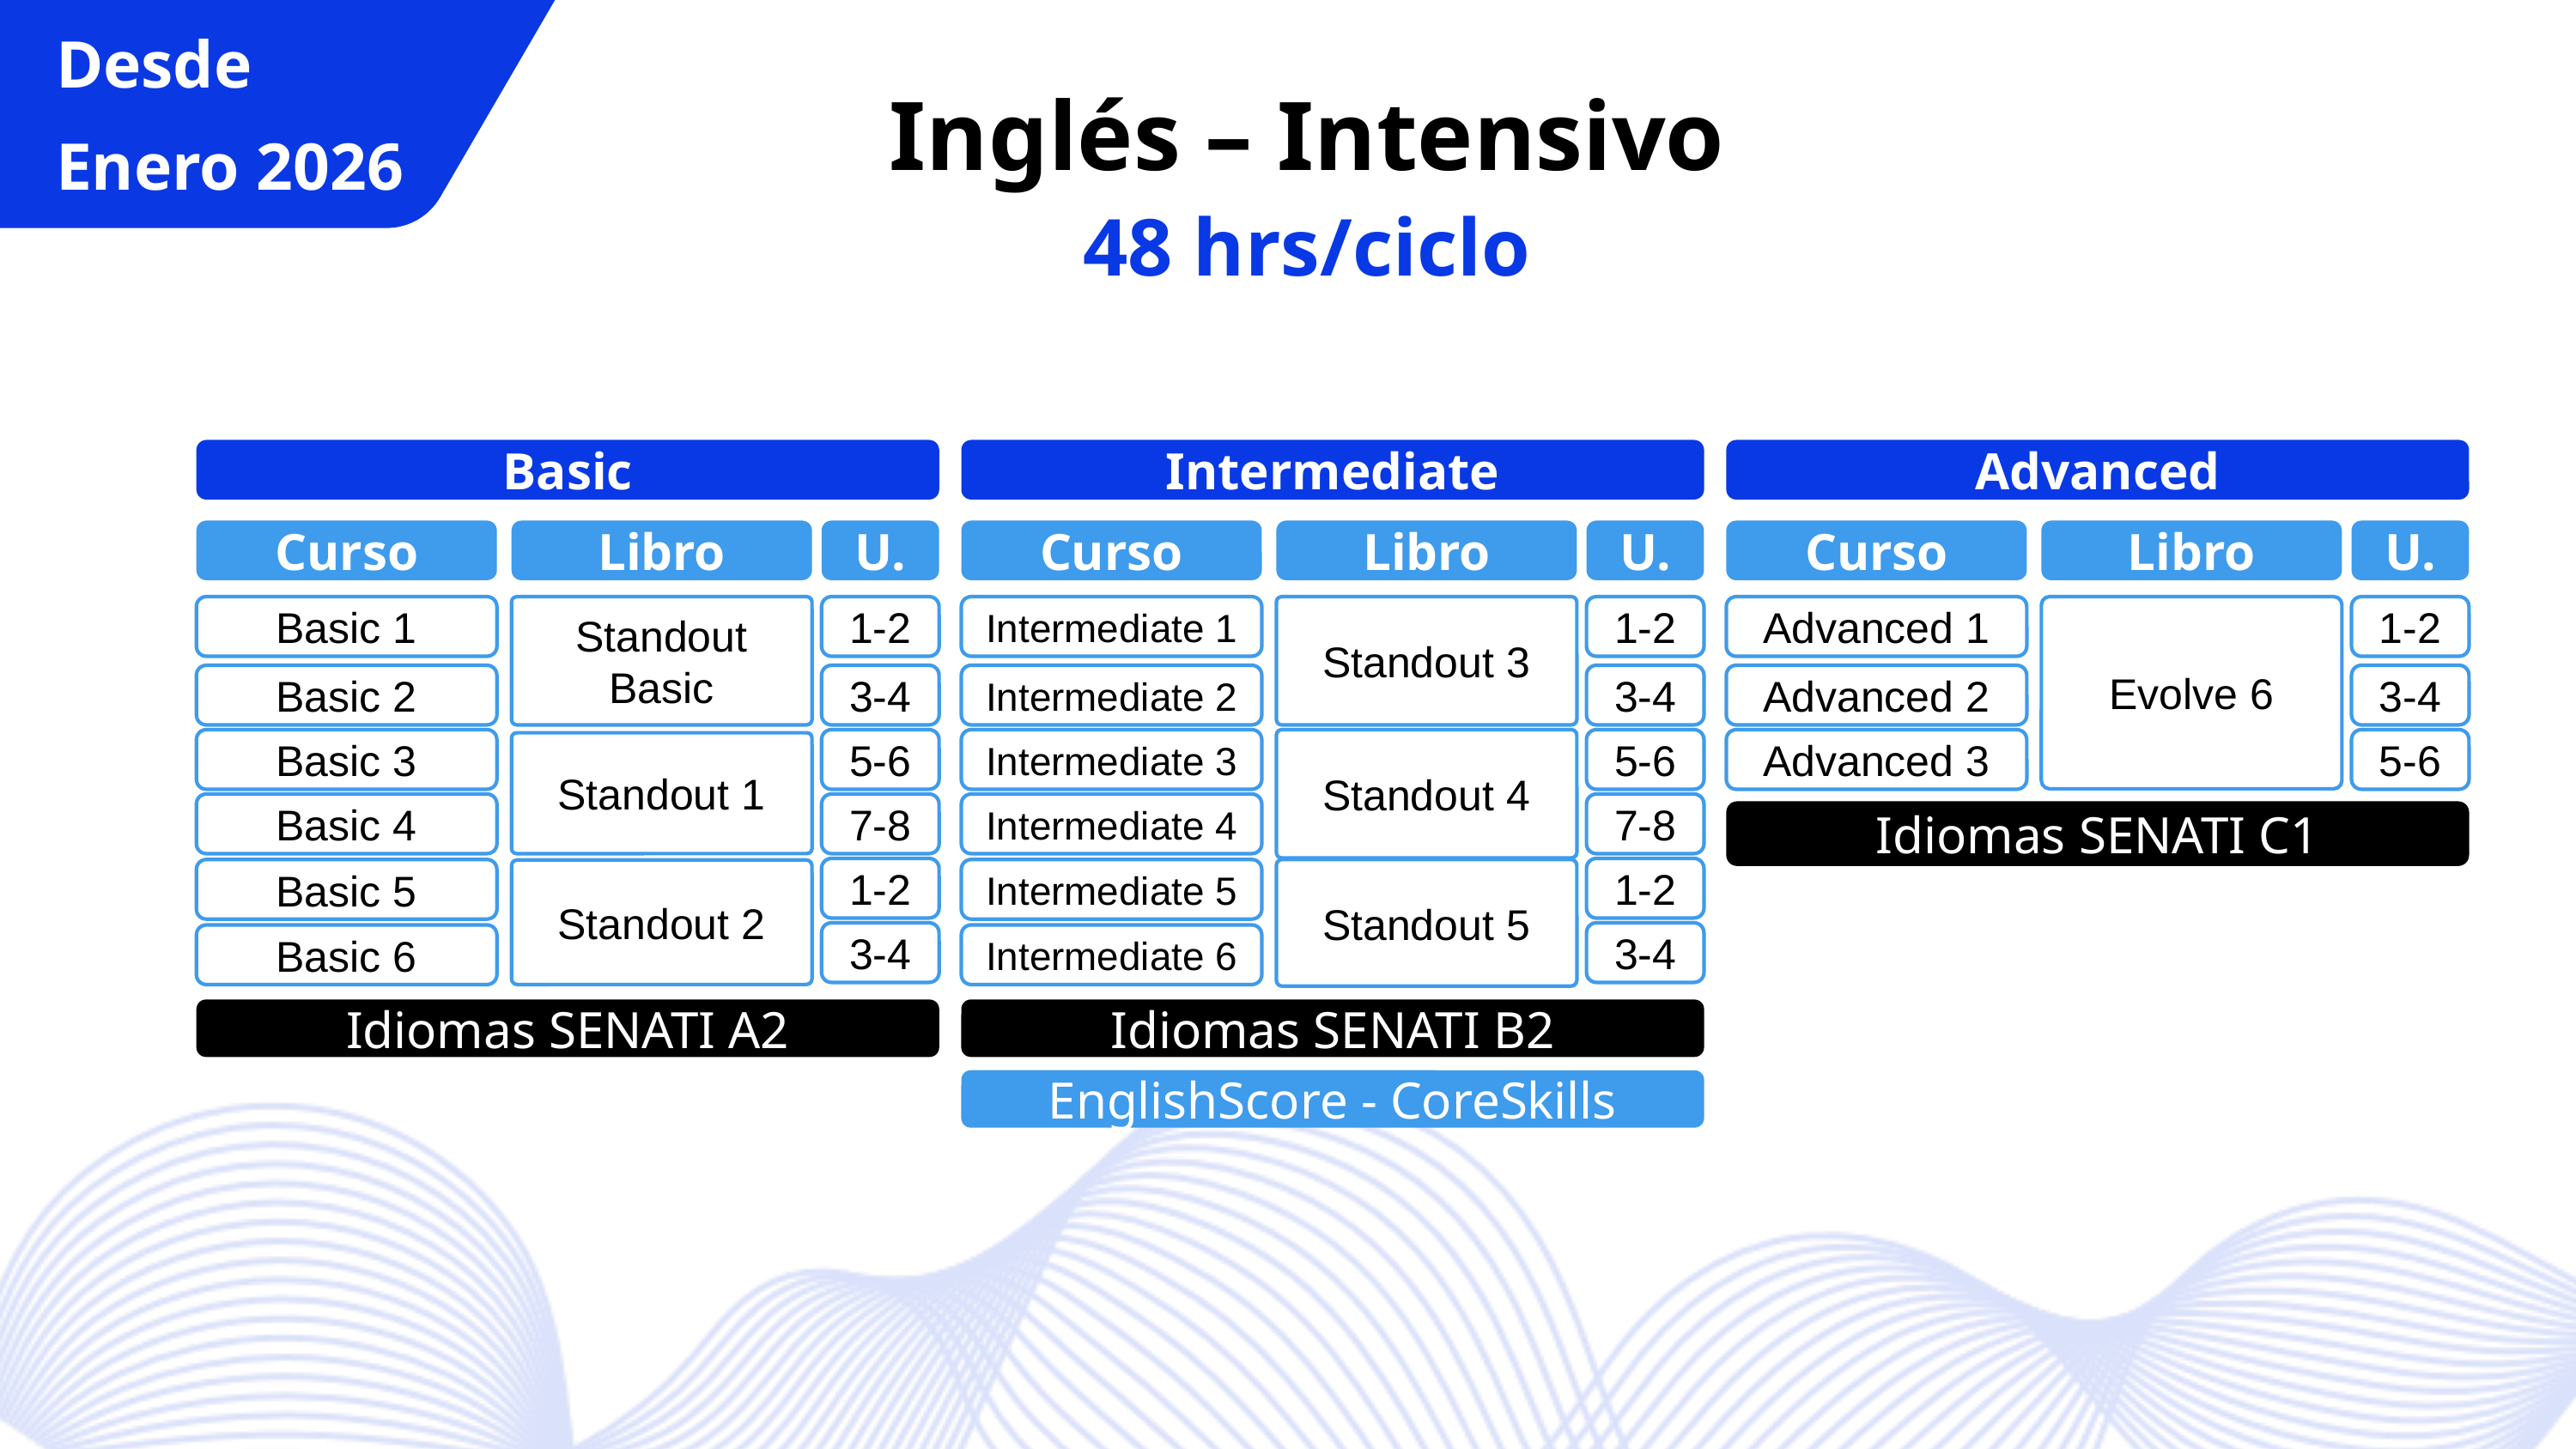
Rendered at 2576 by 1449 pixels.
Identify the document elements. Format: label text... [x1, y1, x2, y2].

text_box 3-4 [819, 920, 941, 985]
text_box Curso [194, 518, 499, 583]
text_box Libro [2039, 518, 2344, 583]
text_box Advanced 1 [1724, 594, 2029, 658]
text_box 5-6 [2349, 727, 2471, 791]
text_box [0, 1039, 2576, 1449]
text_box Standout 2 [509, 858, 814, 987]
text_box Libro [509, 518, 814, 583]
text_box Basic 6 [194, 923, 499, 987]
text_box 3-4 [1584, 920, 1706, 985]
text_box Intermediate 2 [959, 663, 1264, 727]
text_box Intermediate 1 [959, 594, 1264, 658]
text_box Intermediate 4 [959, 791, 1264, 856]
text_box EnglishScore - CoreSkills [959, 1068, 1706, 1130]
text_box 1-2 [819, 594, 941, 658]
text_box Idiomas SENATI A2 [194, 997, 941, 1059]
text_box 5-6 [1584, 727, 1706, 791]
text_box Basic 5 [194, 858, 499, 921]
text_box Intermediate [959, 438, 1706, 502]
text_box Inglés – Intensivo 48 hrs/ciclo [534, 87, 2080, 292]
text_box Idiomas SENATI B2 [959, 997, 1706, 1059]
text_box 1-2 [1584, 856, 1706, 920]
text_box Desde Enero 2026 [56, 0, 496, 203]
text_box Intermediate 6 [959, 923, 1264, 987]
text_box Basic [194, 438, 941, 502]
text_box 3-4 [2349, 663, 2471, 727]
text_box 1-2 [1584, 594, 1706, 658]
text_box Advanced 3 [1724, 727, 2029, 791]
text_box 5-6 [819, 727, 941, 791]
text_box Basic 1 [194, 594, 499, 658]
text_box U. [819, 518, 941, 583]
text_box Evolve 6 [2039, 594, 2344, 791]
text_box 3-4 [819, 663, 941, 727]
text_box 7-8 [1584, 791, 1706, 856]
text_box U. [1584, 518, 1706, 583]
text_box [0, 0, 436, 228]
text_box Libro [1274, 518, 1579, 583]
text_box Basic 4 [194, 791, 499, 856]
text_box Basic 3 [194, 727, 499, 791]
text_box [496, 0, 556, 101]
text_box Standout 5 [1274, 858, 1579, 988]
text_box Intermediate 3 [959, 727, 1264, 791]
text_box Curso [1724, 518, 2029, 583]
text_box 1-2 [2349, 594, 2471, 658]
text_box Standout 3 [1274, 594, 1579, 727]
text_box Standout 1 [509, 731, 814, 856]
text_box Basic 2 [194, 663, 499, 727]
text_box Intermediate 5 [959, 858, 1264, 921]
text_box 7-8 [819, 791, 941, 856]
text_box Curso [959, 518, 1264, 583]
text_box Standout Basic [509, 594, 814, 727]
text_box Standout 4 [1274, 727, 1579, 858]
text_box 3-4 [1584, 663, 1706, 727]
text_box Advanced [1724, 438, 2471, 502]
text_box 1-2 [819, 856, 941, 920]
text_box U. [2349, 518, 2471, 583]
text_box Idiomas SENATI C1 [1724, 799, 2471, 868]
text_box Advanced 2 [1724, 663, 2029, 727]
